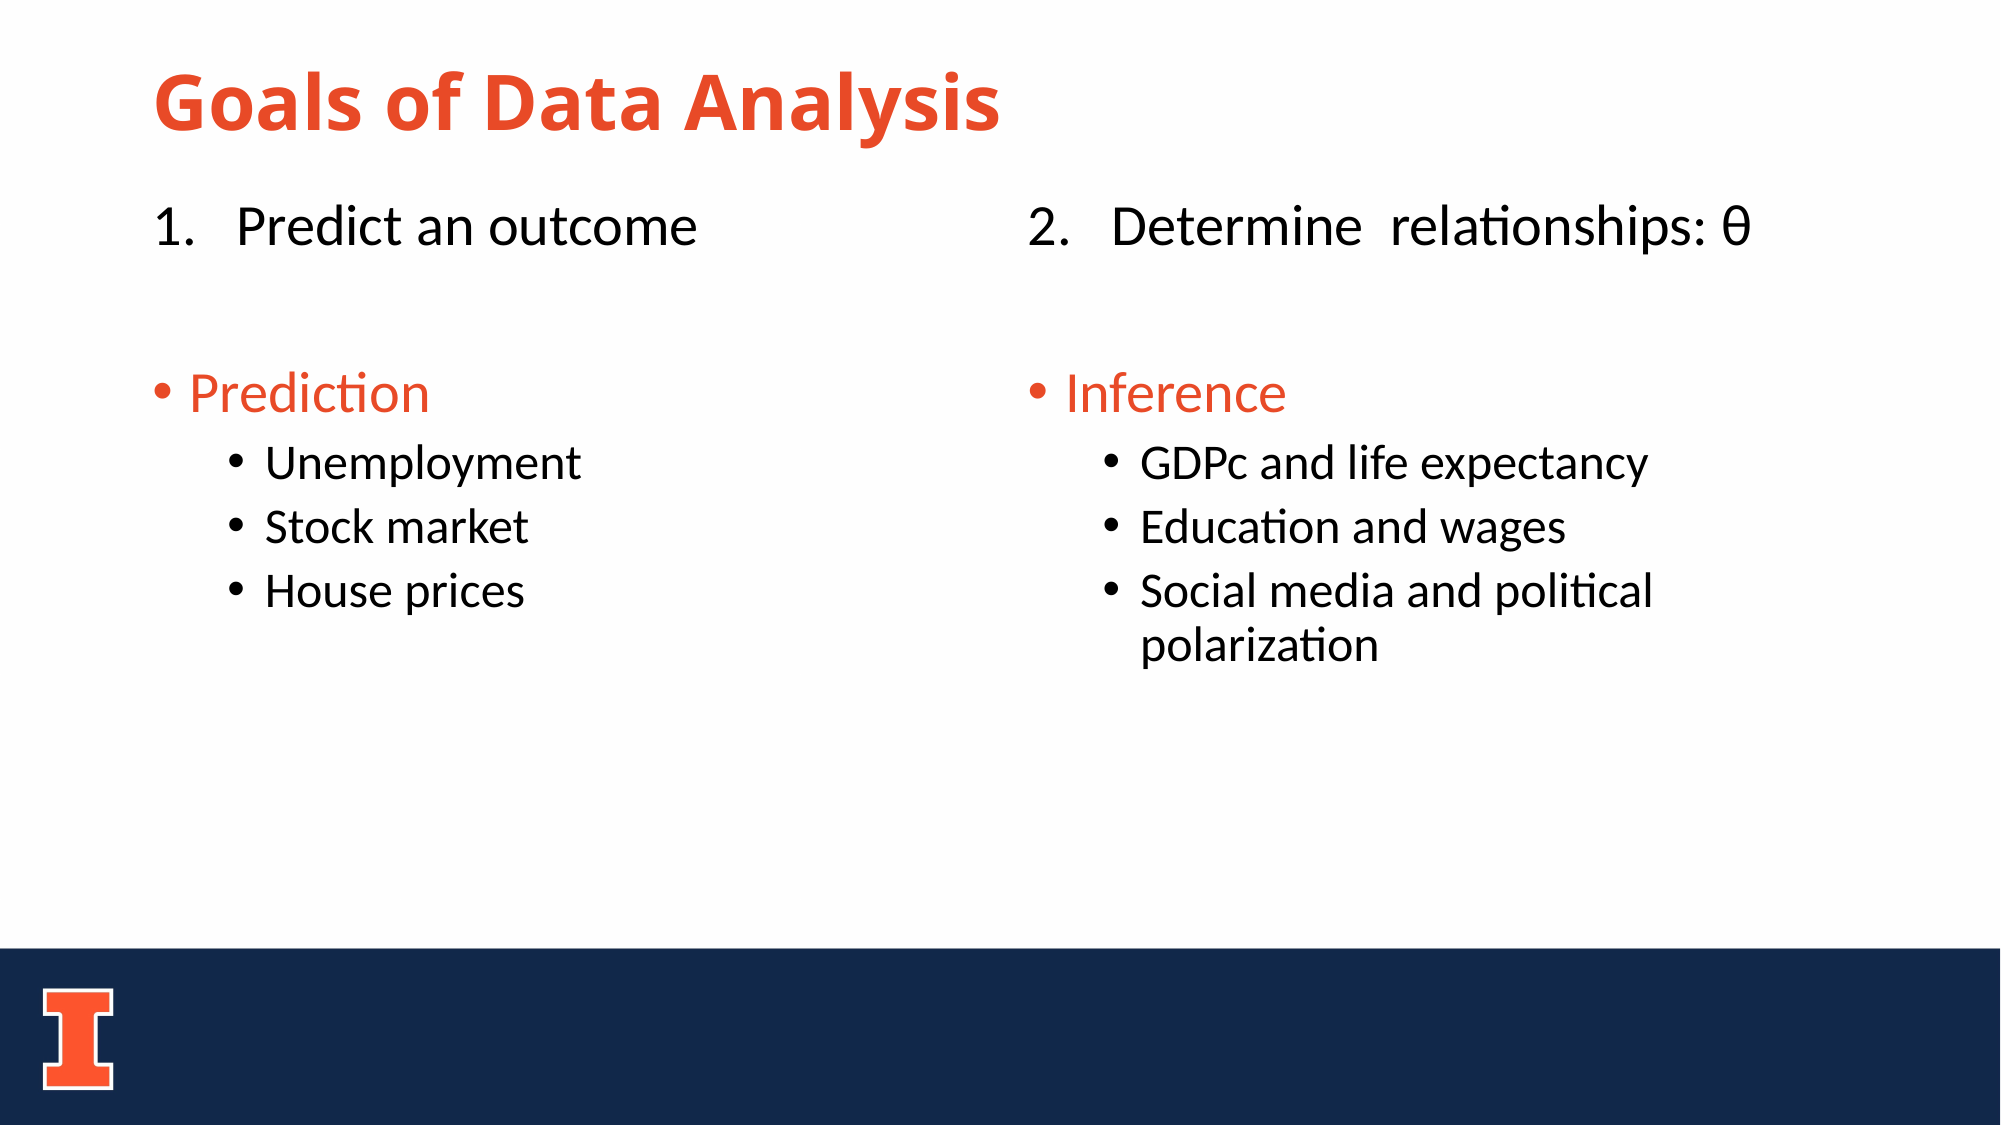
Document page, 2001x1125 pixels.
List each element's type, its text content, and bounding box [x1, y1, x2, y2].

title Goals of Data Analysis [137, 56, 1863, 155]
picture [0, 0, 2001, 1125]
